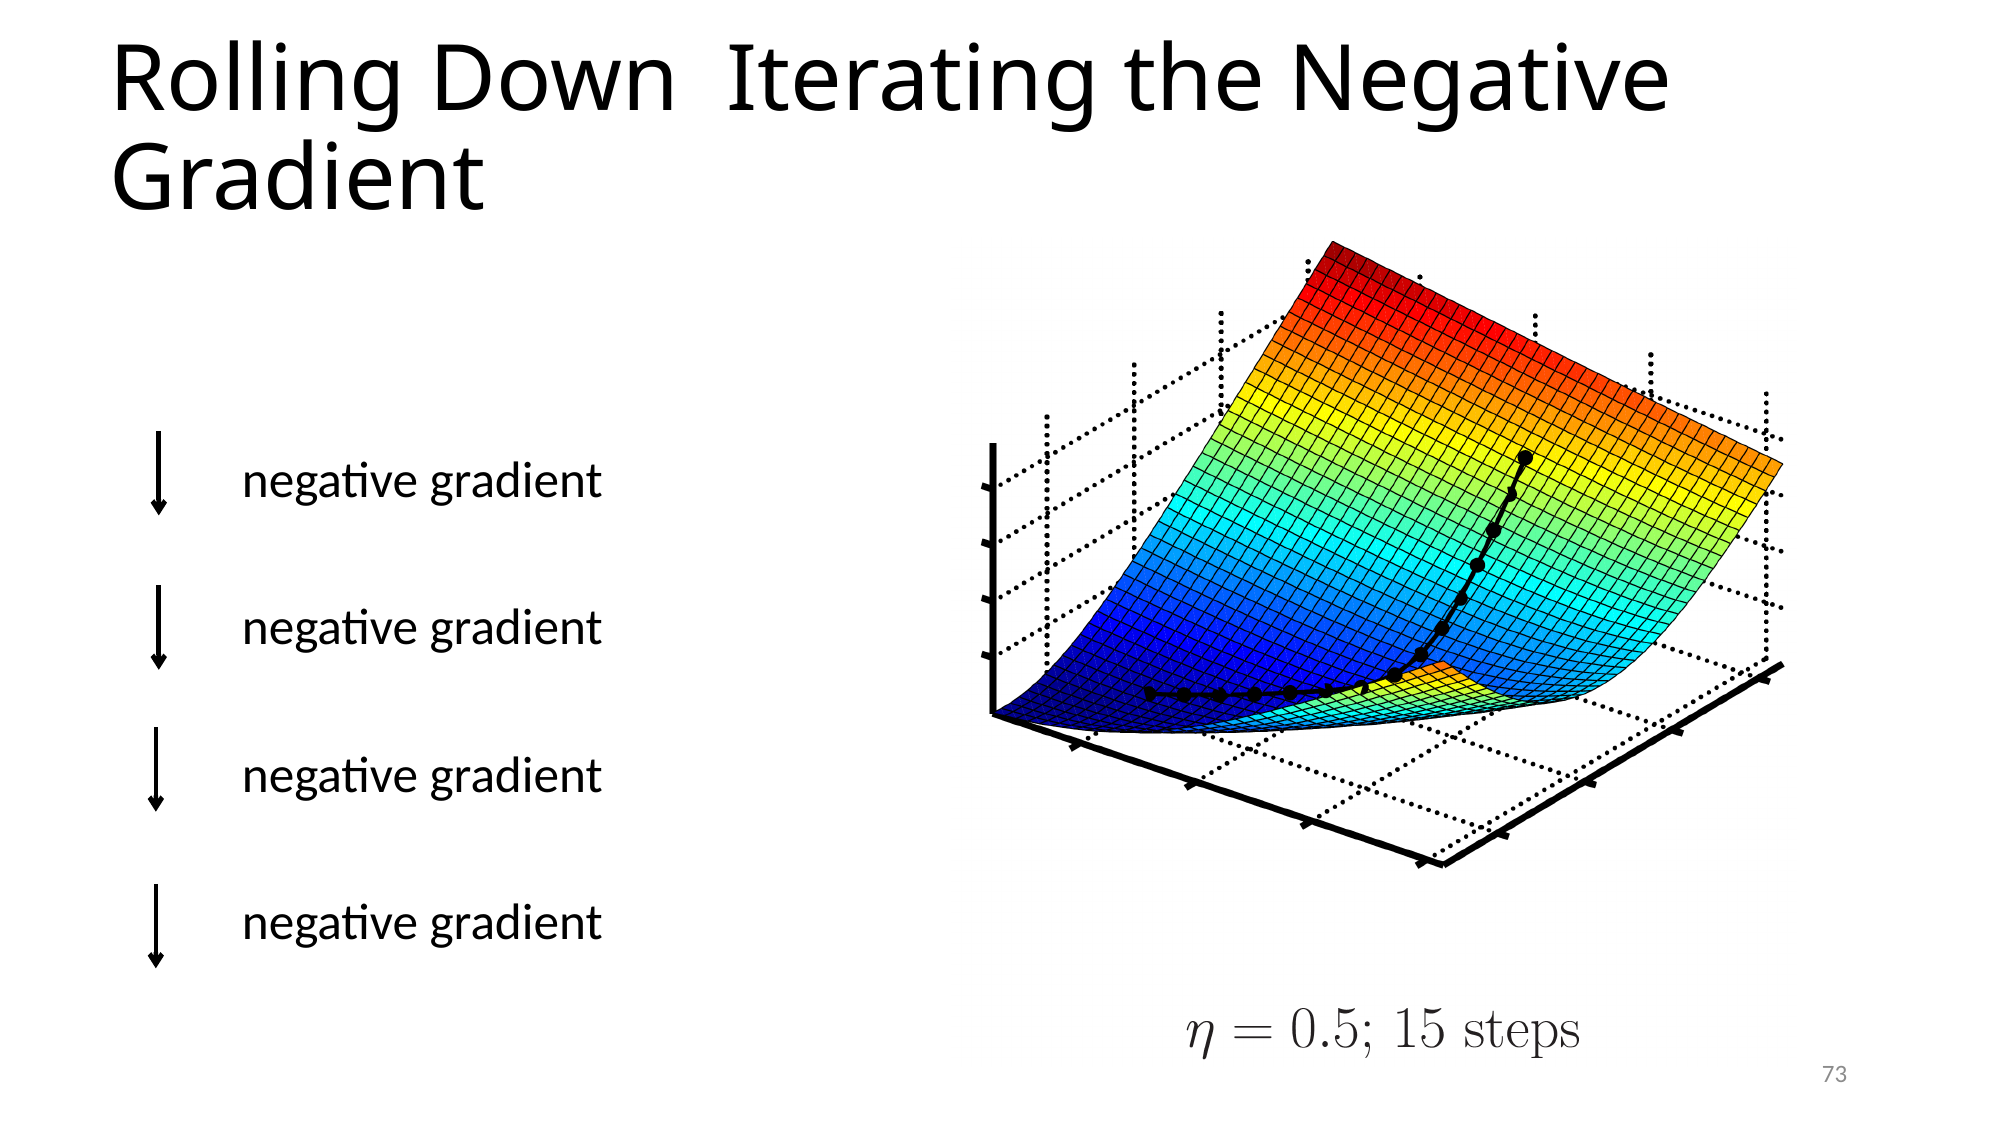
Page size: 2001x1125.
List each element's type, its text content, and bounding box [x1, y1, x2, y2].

slide_number 73 [1412, 1042, 1863, 1103]
picture [951, 237, 1797, 1067]
